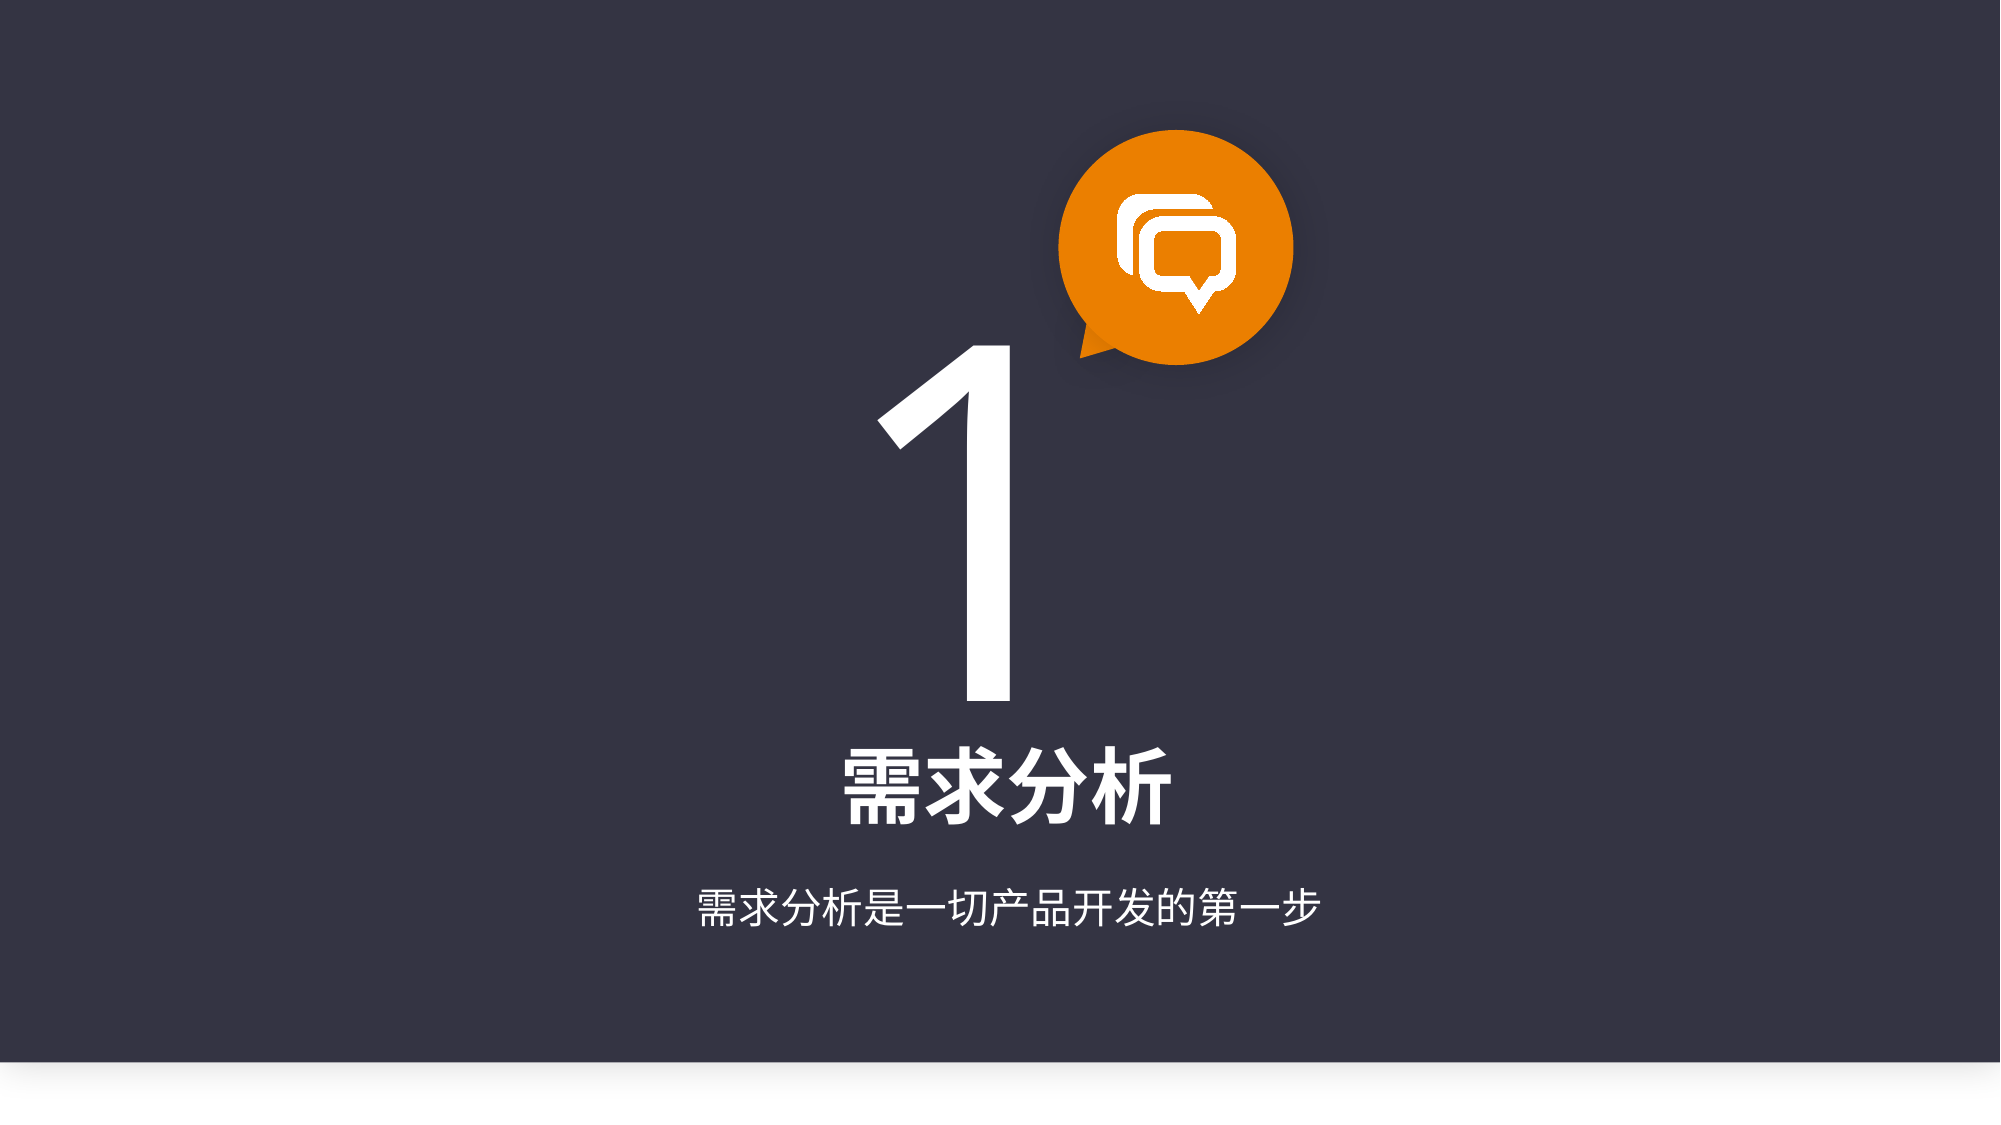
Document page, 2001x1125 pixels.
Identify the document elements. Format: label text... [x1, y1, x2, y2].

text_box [1058, 129, 1294, 366]
text_box [0, 0, 2000, 1064]
text_box 需求分析 [825, 726, 1189, 842]
text_box 1 [818, 196, 1134, 809]
text_box 需求分析是一切产品开发的第一步 [464, 849, 1555, 940]
